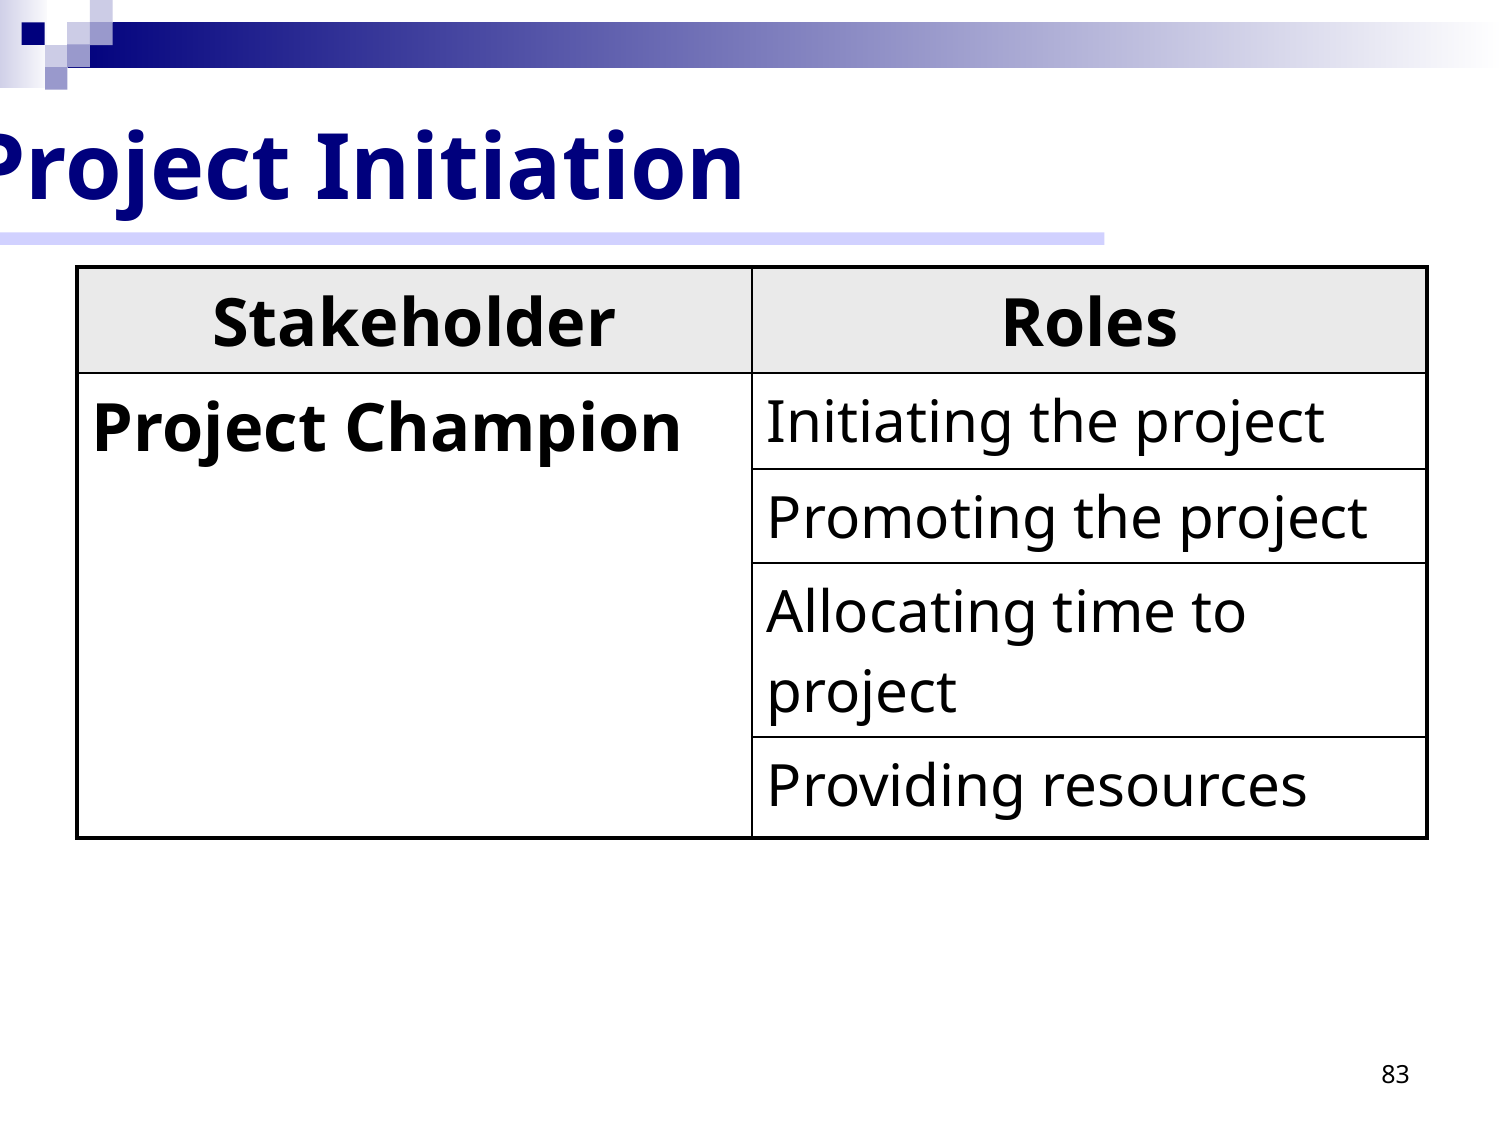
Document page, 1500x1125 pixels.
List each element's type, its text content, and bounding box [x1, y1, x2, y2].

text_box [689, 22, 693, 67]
table_cell Initiating the project [753, 374, 1425, 468]
table_cell Allocating time to project [753, 564, 1425, 736]
text_box Project Initiation [0, 100, 763, 226]
table_header Stakeholder [79, 269, 751, 372]
table_cell Providing resources [753, 738, 1425, 836]
slide_number 83 [1074, 1024, 1426, 1101]
table_header Roles [753, 269, 1425, 372]
table_cell Project Champion [79, 374, 751, 836]
table_cell Promoting the project [753, 470, 1425, 562]
